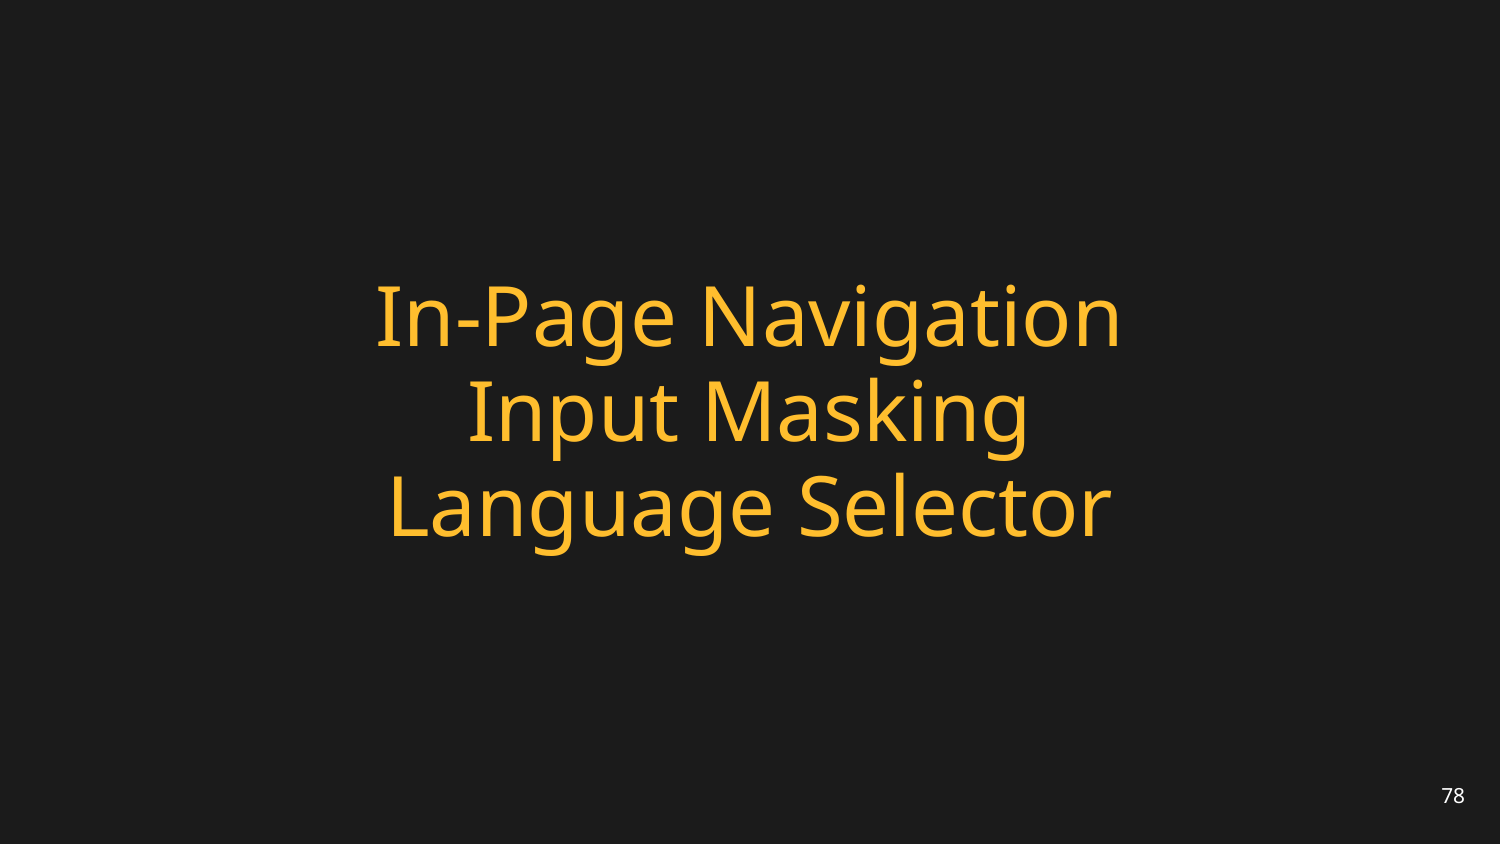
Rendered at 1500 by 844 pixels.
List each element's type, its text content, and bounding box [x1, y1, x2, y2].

slide_number 78 [1389, 764, 1480, 830]
title In-Page Navigation Input Masking Language Selector [51, 72, 1449, 753]
